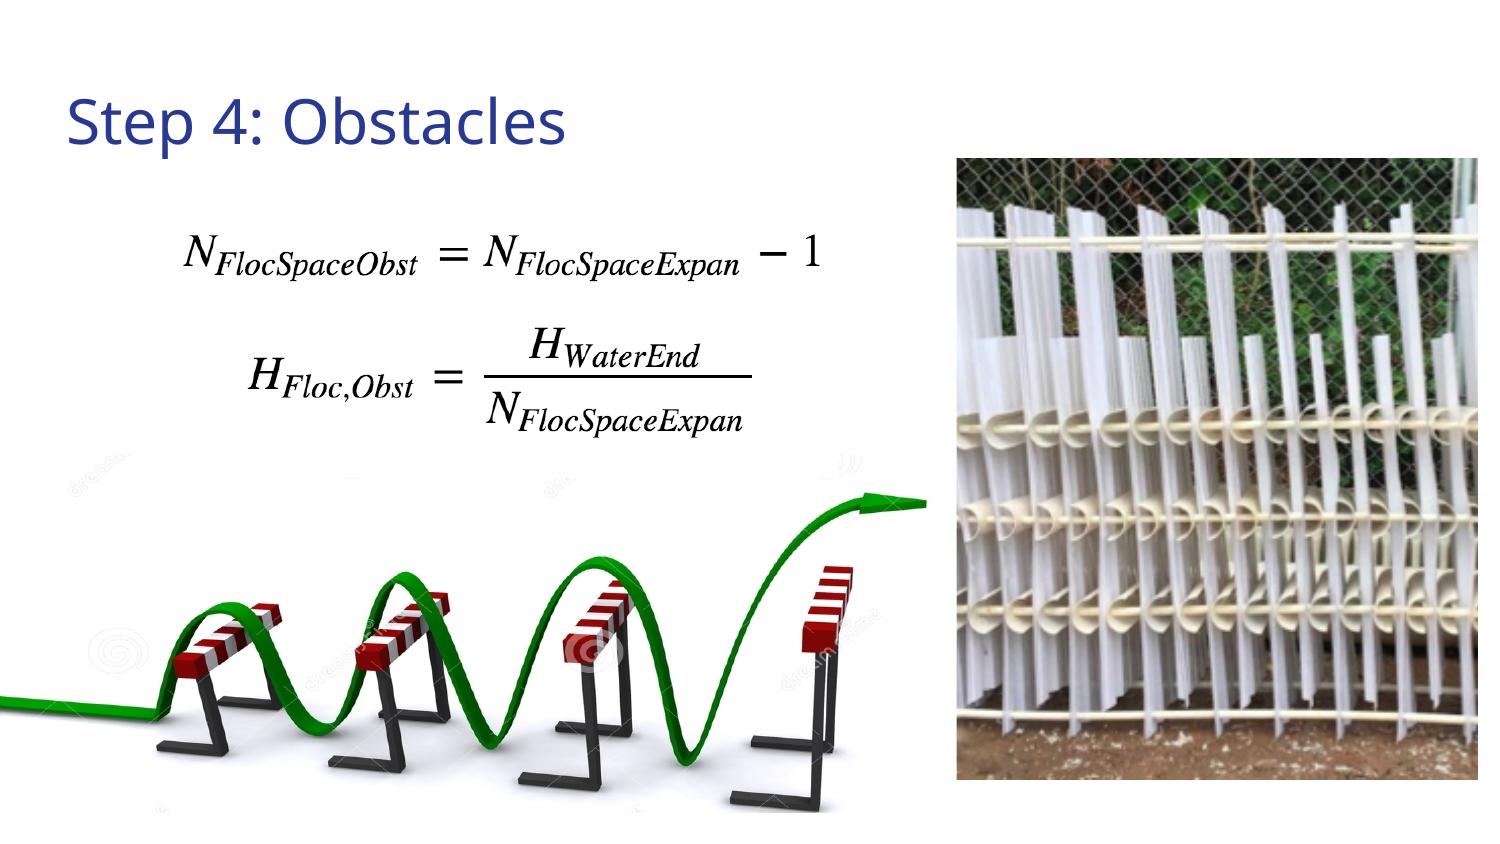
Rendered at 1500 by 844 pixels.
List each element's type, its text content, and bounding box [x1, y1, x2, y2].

title Step 4: Obstacles [51, 67, 1449, 167]
picture [0, 158, 1479, 813]
